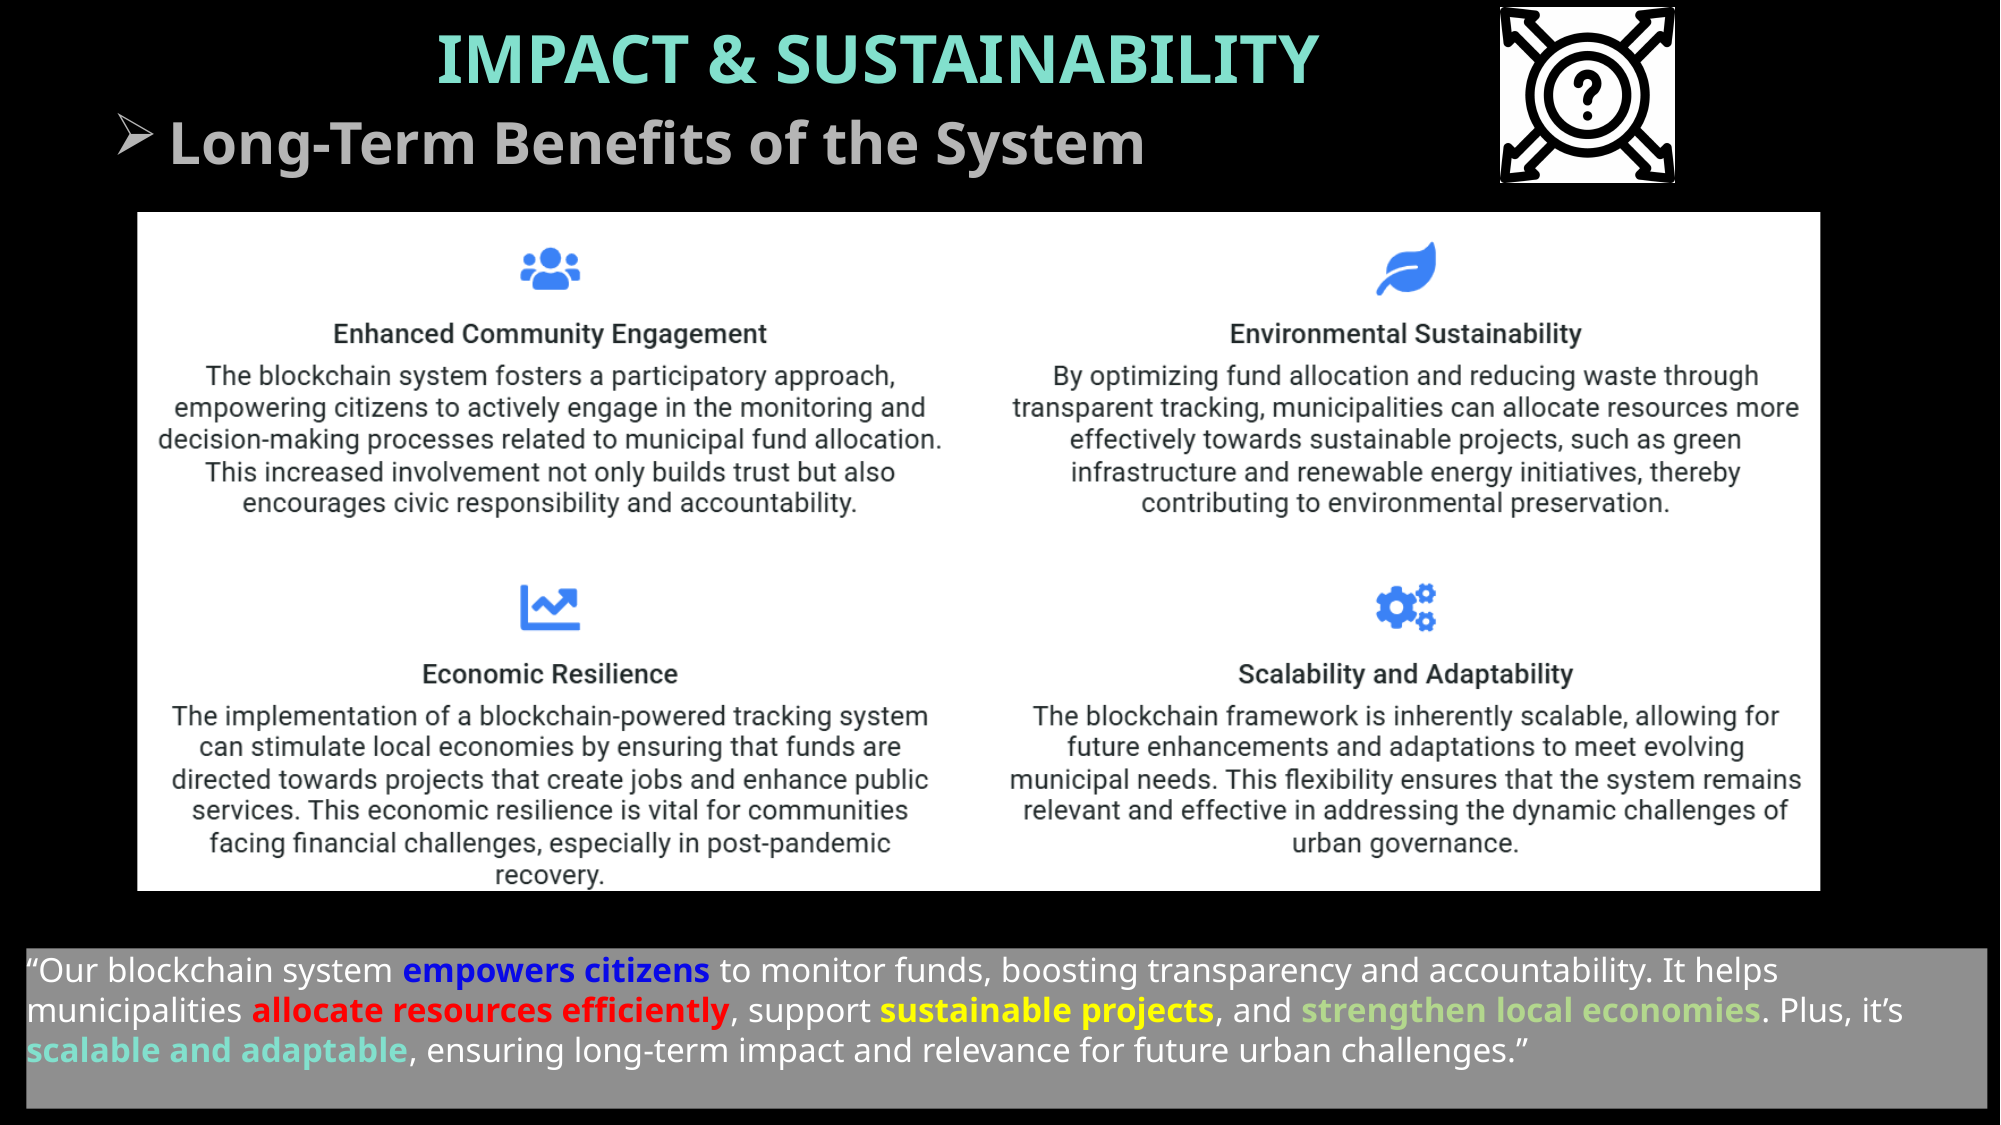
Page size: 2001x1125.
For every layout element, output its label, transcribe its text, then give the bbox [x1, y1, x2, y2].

text_box Long-Term Benefits of the System [112, 104, 1288, 177]
text_box “Our blockchain system empowers citizens to monitor funds, boosting transparency and accountability. It helps municipalities allocate resources efficiently, support sustainable projects, and strengthen local economies. Plus, it’s scalable and adaptable, ensuring long-term impact and relevance for future urban challenges.” [26, 948, 1988, 1109]
picture [1499, 7, 1676, 183]
title Impact & Sustainability [437, 0, 1850, 157]
picture [137, 212, 1821, 892]
